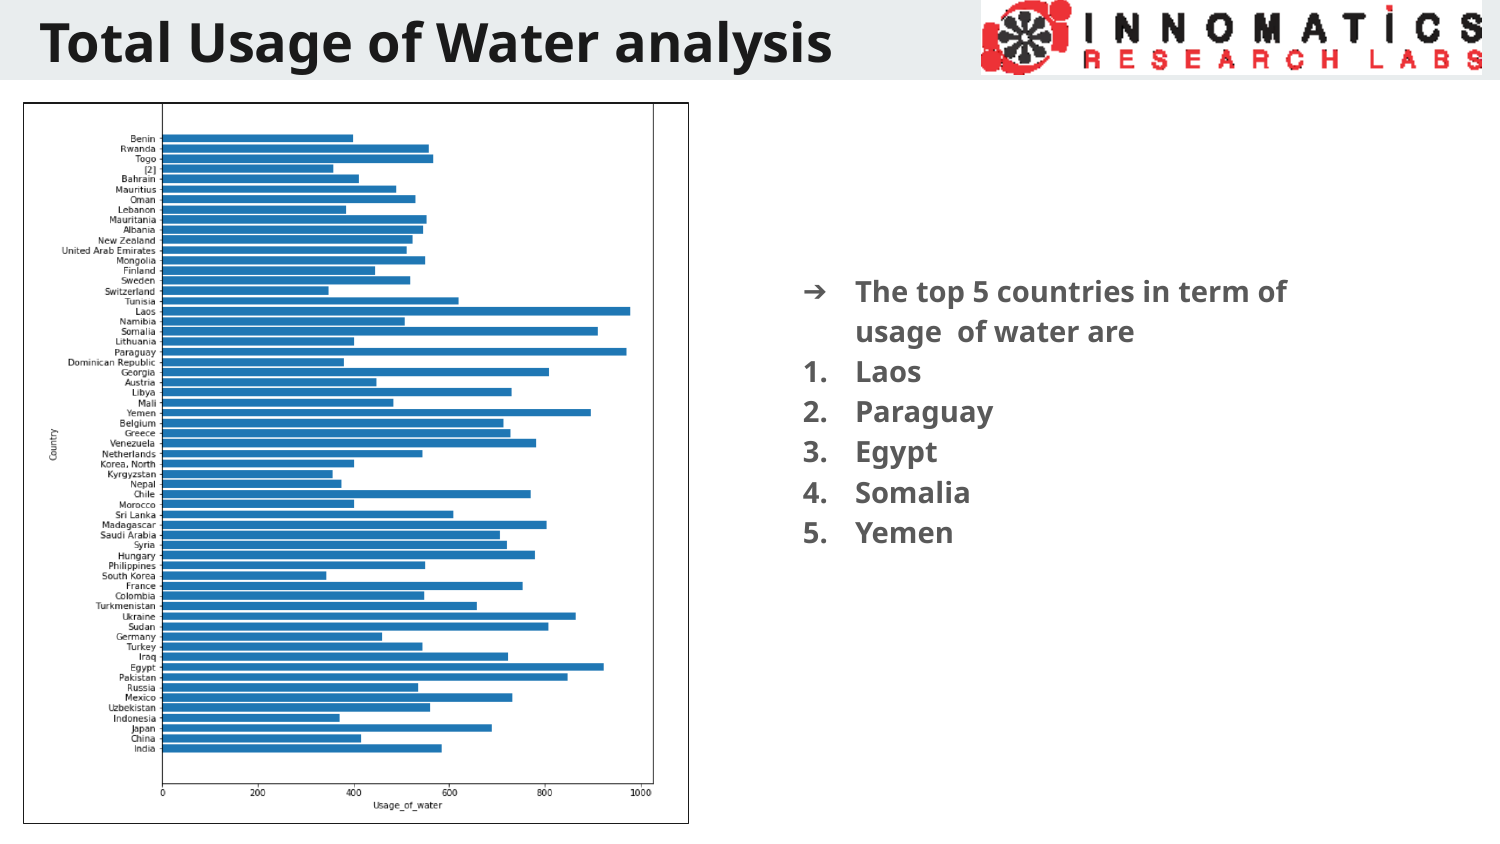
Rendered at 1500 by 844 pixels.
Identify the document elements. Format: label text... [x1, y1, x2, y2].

list The top 5 countries in term of usage of water are Laos Paraguay Egypt Somalia Yemen [765, 252, 1381, 725]
title Total Usage of Water analysis [24, 0, 979, 82]
picture [24, 103, 689, 824]
picture [980, 0, 1482, 76]
